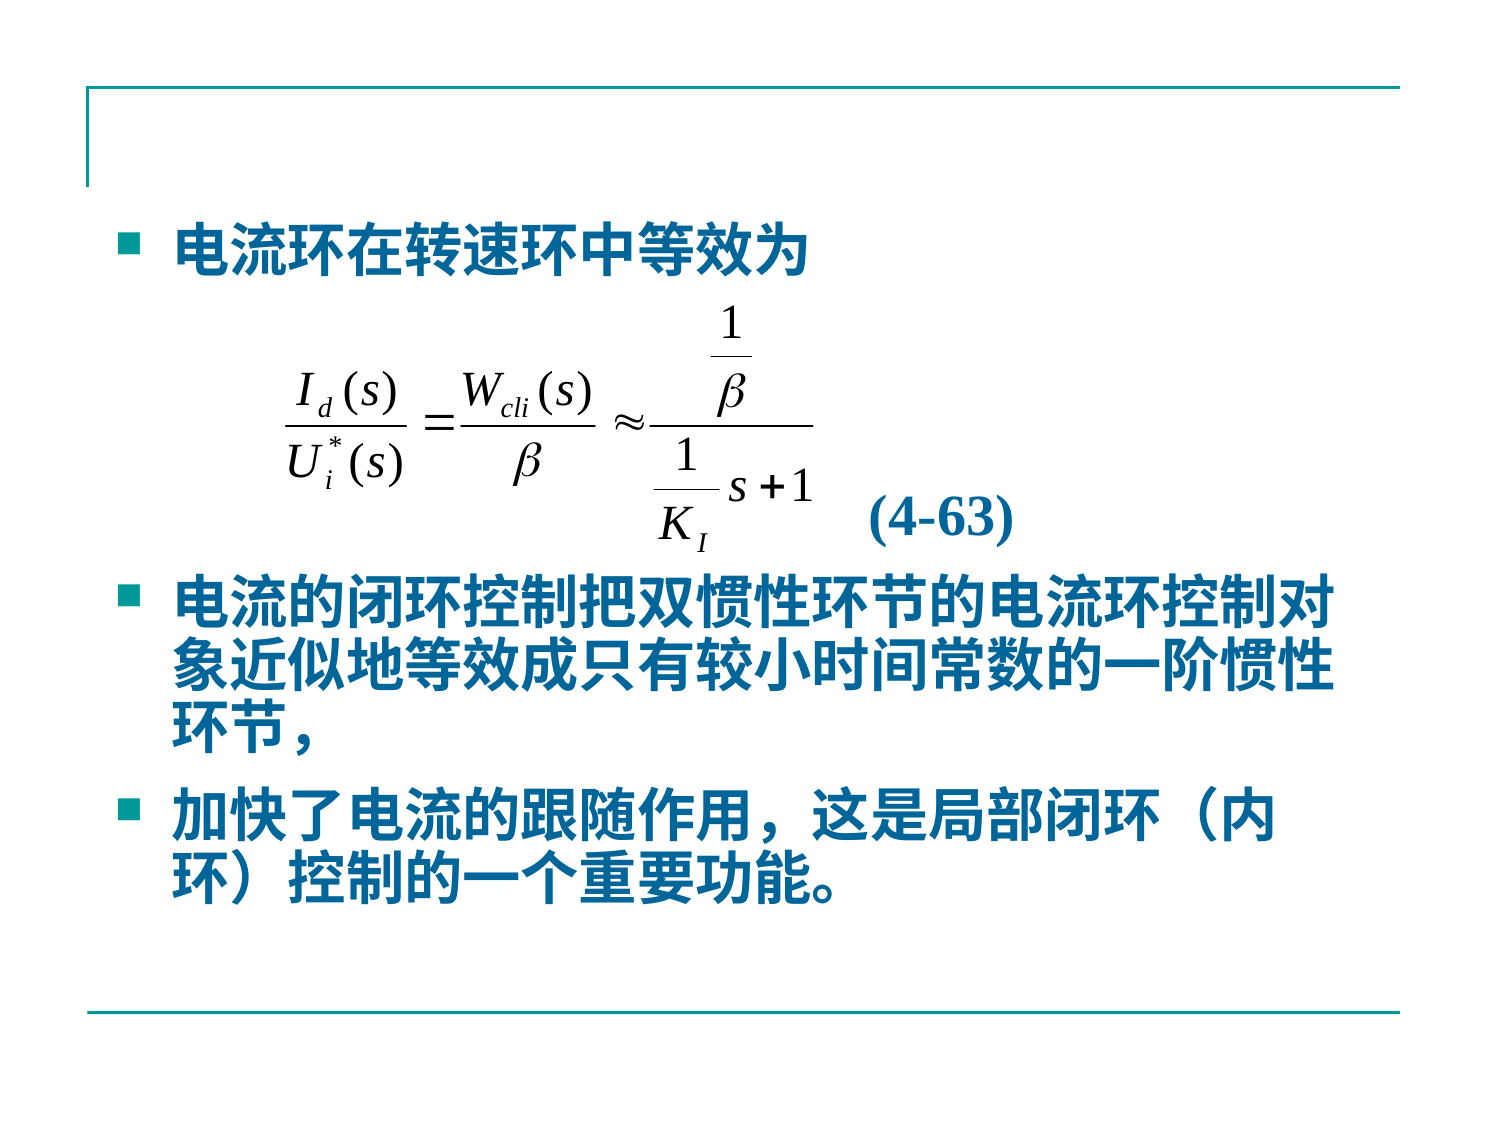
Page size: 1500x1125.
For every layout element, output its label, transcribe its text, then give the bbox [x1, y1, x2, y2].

list 电流环在转速环中等效为 (4-63) 电流的闭环控制把双惯性环节的电流环控制对象近似地等效成只有较小时间常数的一阶惯性环节， 加快了电流的跟随作用，这是局部闭环（内环）控制的一个重要功能。 [99, 213, 1388, 493]
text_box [277, 290, 821, 561]
list 电流环在转速环中等效为 (4-63) 电流的闭环控制把双惯性环节的电流环控制对象近似地等效成只有较小时间常数的一阶惯性环节， 加快了电流的跟随作用，这是局部闭环（内环）控制的一个重要功能。 [99, 494, 1388, 1006]
